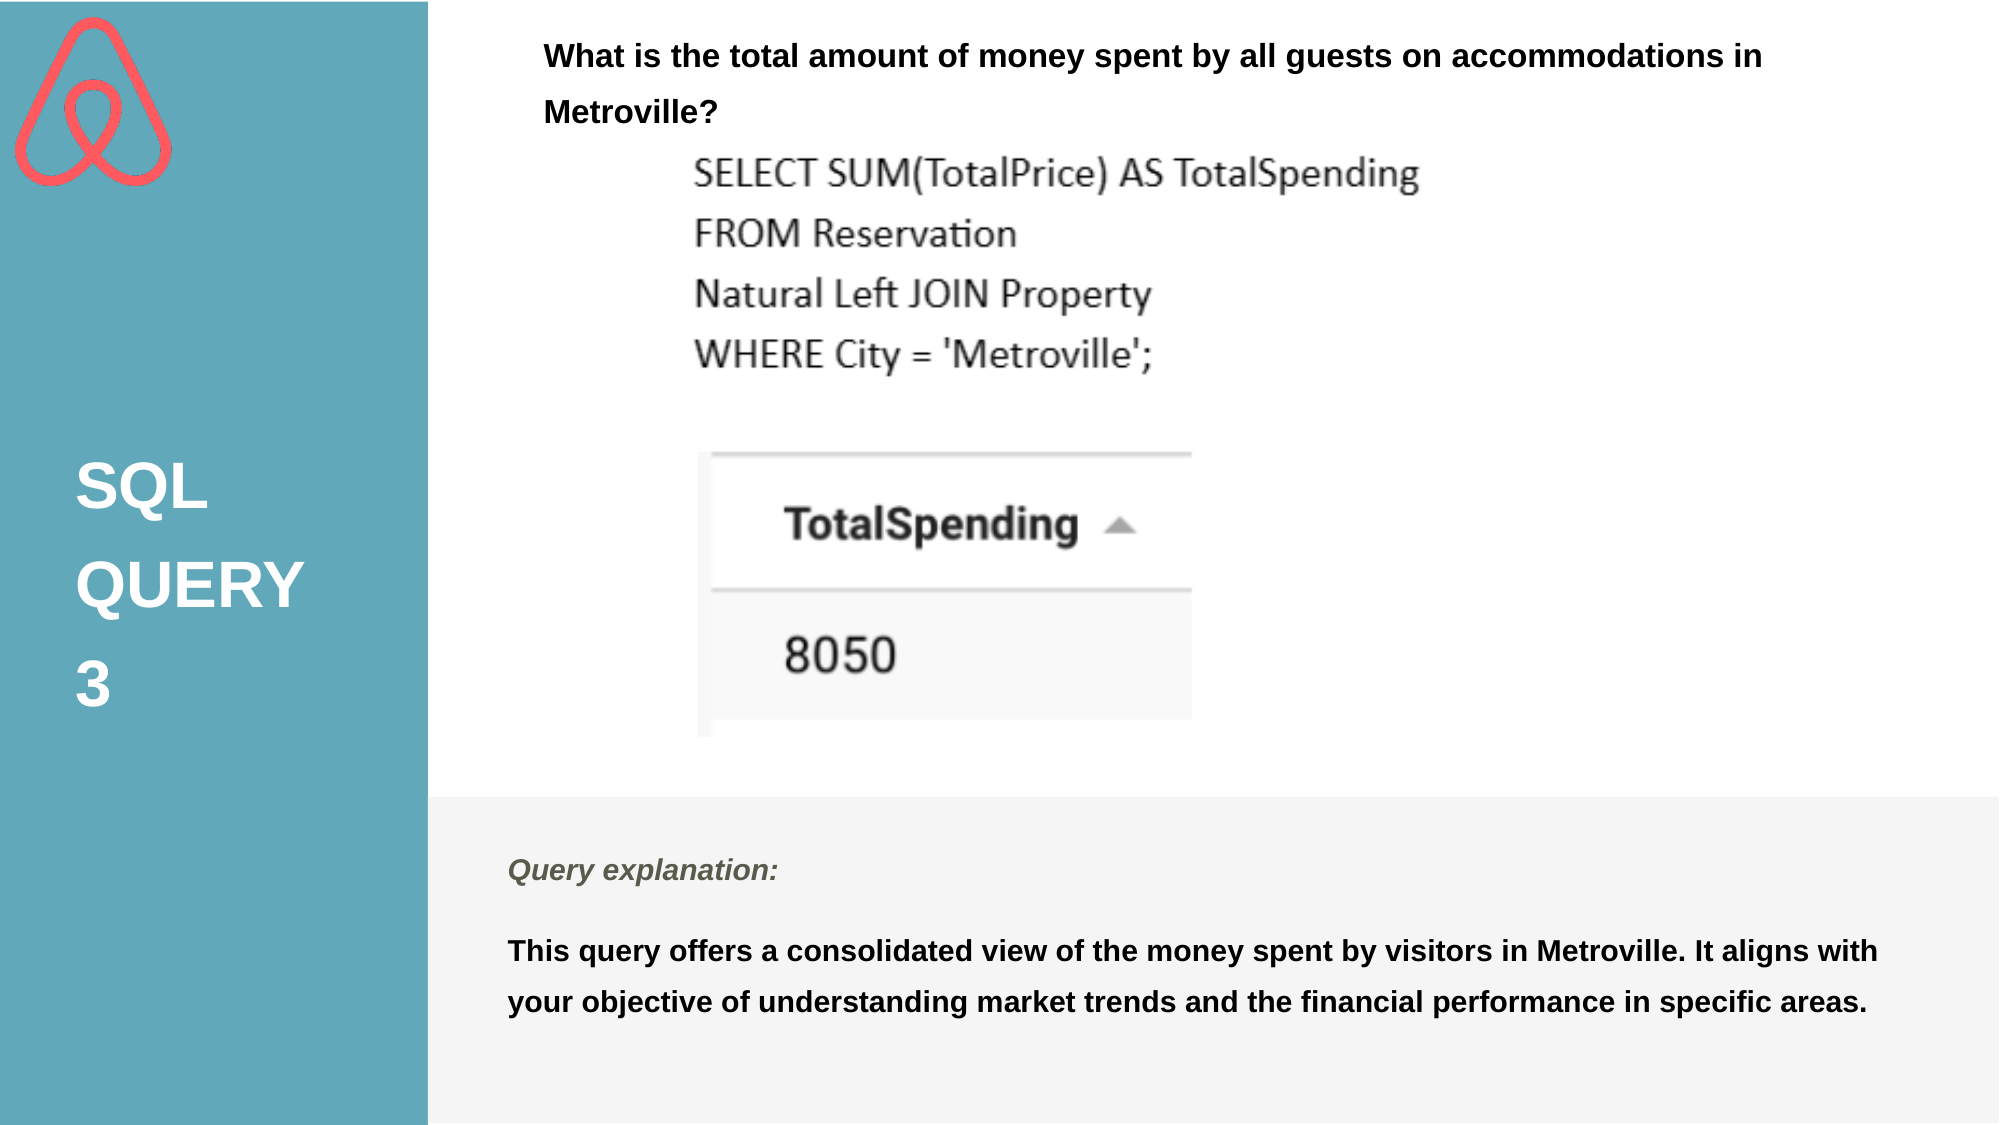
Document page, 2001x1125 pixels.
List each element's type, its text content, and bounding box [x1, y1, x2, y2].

text_box This query offers a consolidated view of the money spent by visitors in Metroville. It aligns with your objective of understanding market trends and the financial performance in specific areas. [507, 916, 1909, 1027]
picture [408, 134, 1691, 749]
text_box What is the total amount of money spent by all guests on accommodations in Metroville? [543, 17, 1946, 112]
text_box [427, 796, 1999, 1124]
text_box Query explanation: [507, 836, 2000, 879]
picture [14, 17, 180, 186]
text_box [0, 1, 428, 1125]
text_box SQL QUERY 3 [74, 423, 342, 672]
